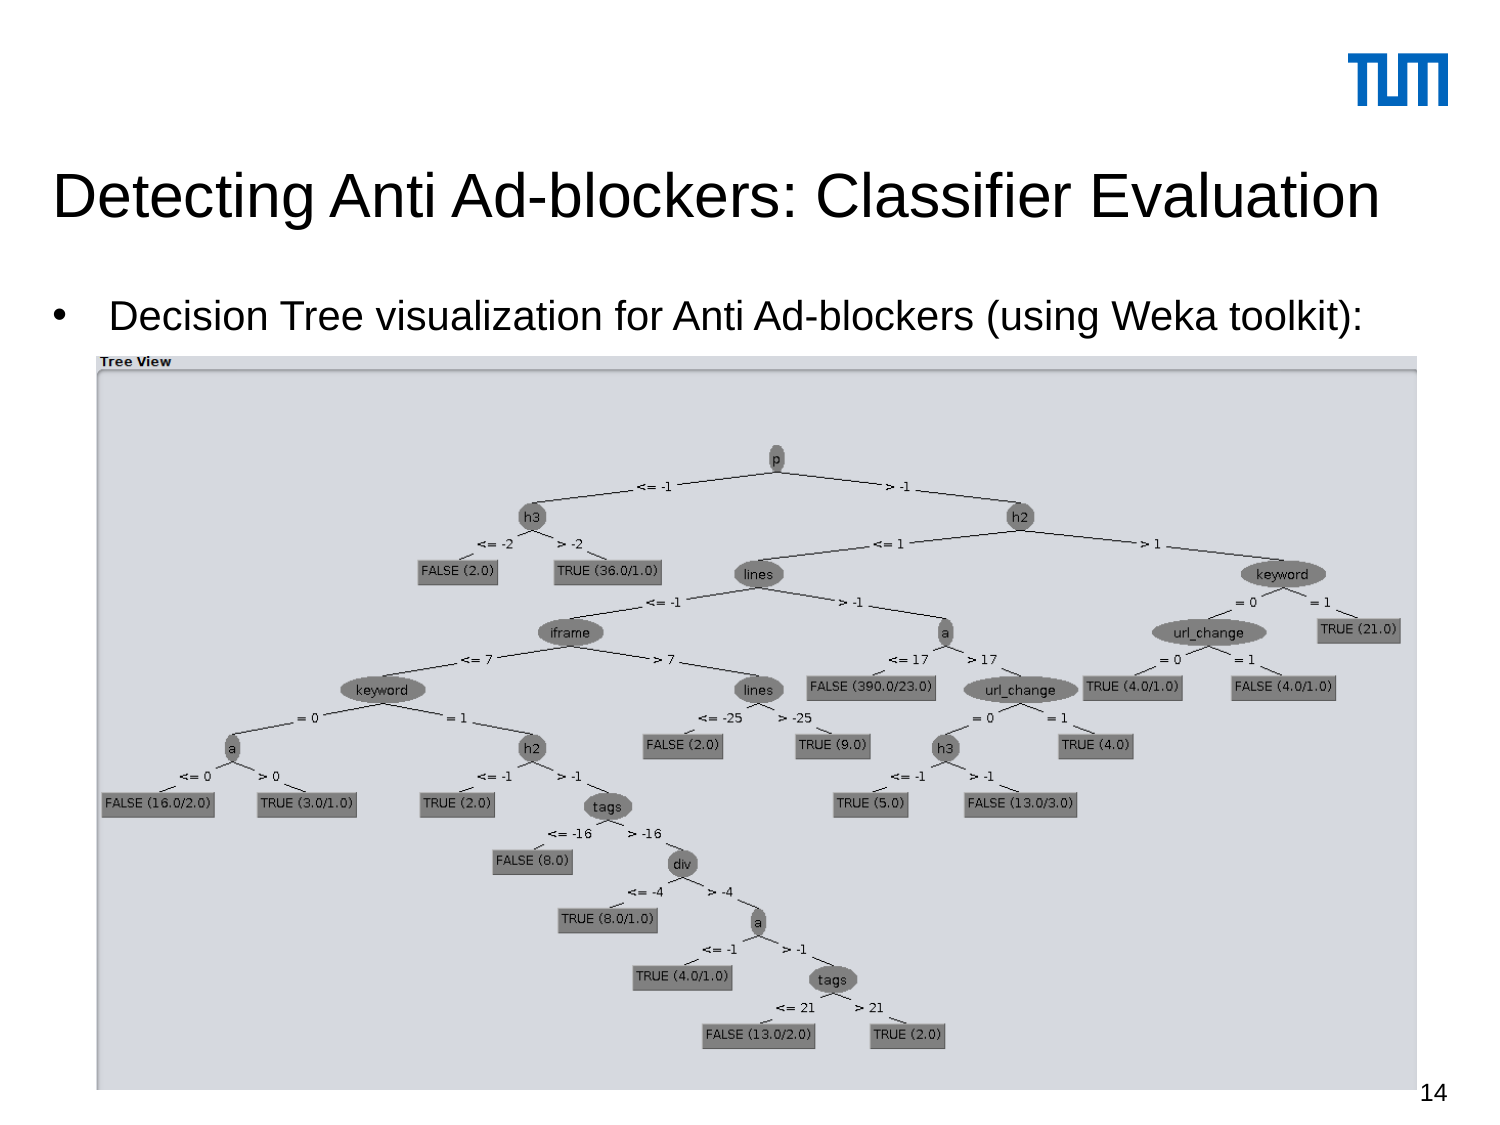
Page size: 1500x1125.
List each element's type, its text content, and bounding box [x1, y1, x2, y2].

title Detecting Anti Ad-blockers: Classifier Evaluation [52, 162, 1449, 231]
list Decision Tree visualization for Anti Ad-blockers (using Weka toolkit): [52, 288, 1449, 1018]
slide_number 14 [1111, 1061, 1448, 1122]
picture [96, 356, 1417, 1090]
